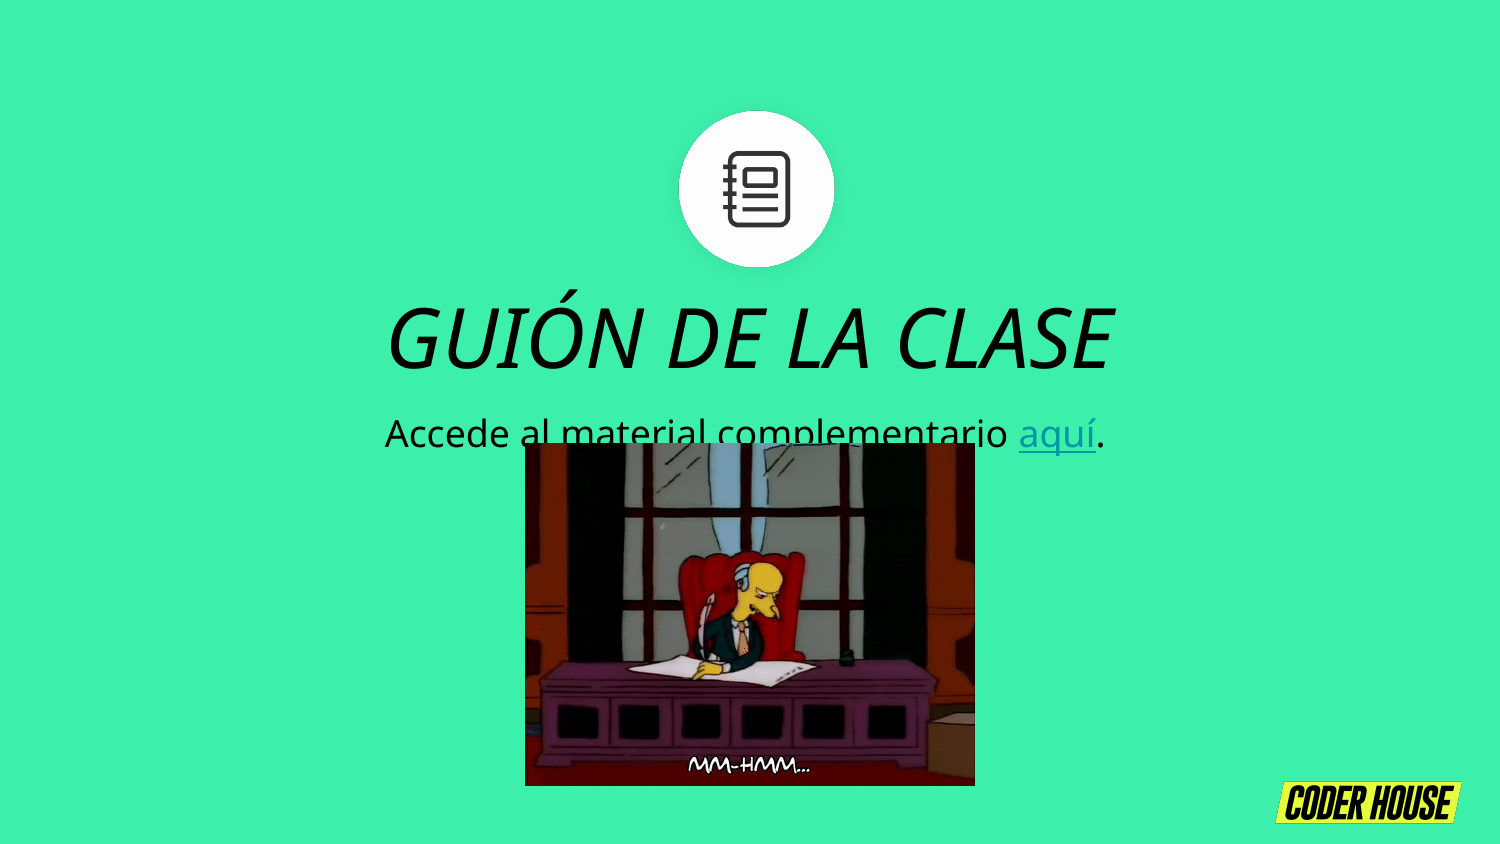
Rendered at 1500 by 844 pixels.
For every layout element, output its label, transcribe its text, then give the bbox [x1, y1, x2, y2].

picture [659, 91, 855, 287]
picture [525, 443, 975, 786]
picture [1270, 775, 1466, 830]
text_box GUIÓN DE LA CLASE Accede al material complementario aquí. [132, 269, 1368, 645]
